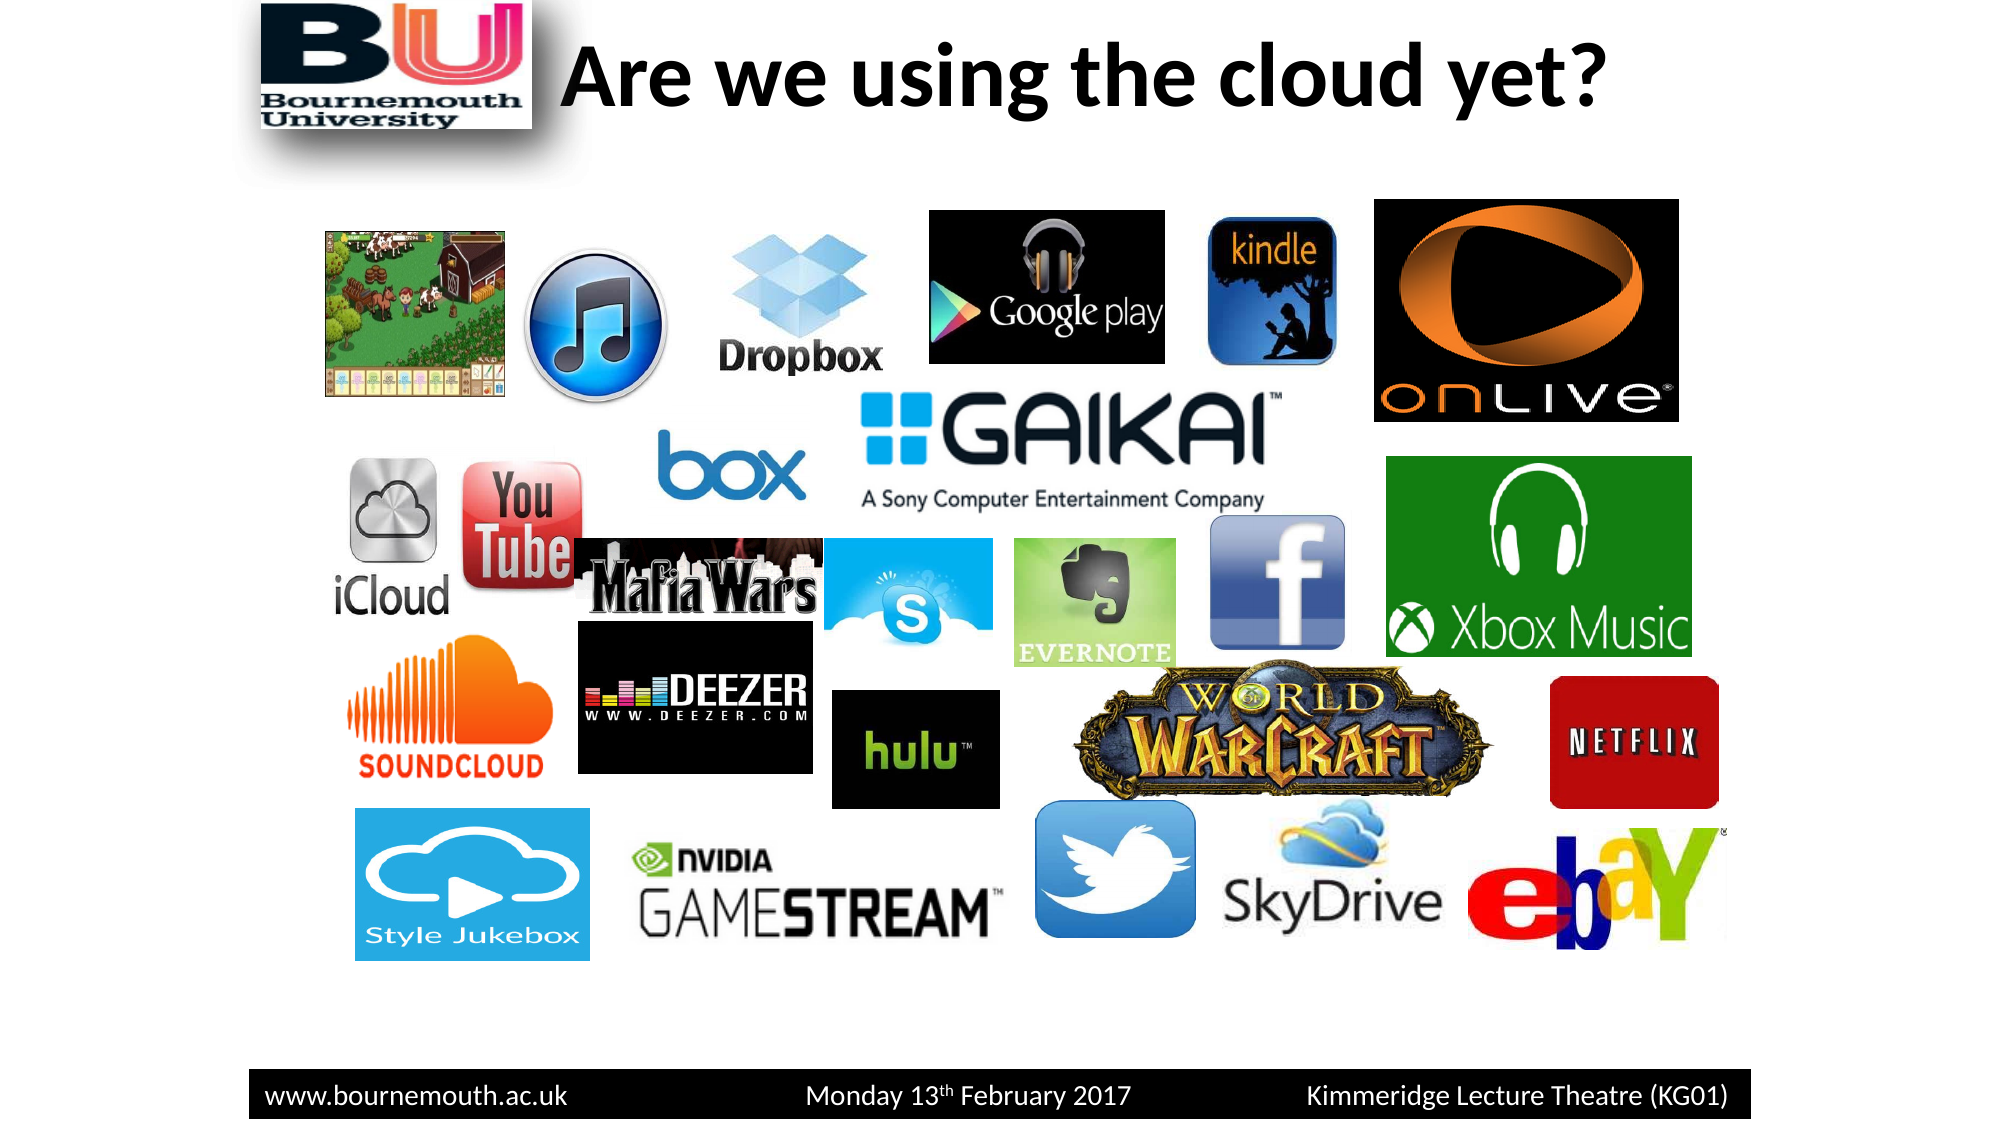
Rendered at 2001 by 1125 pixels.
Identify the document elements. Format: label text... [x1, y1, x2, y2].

picture [832, 690, 1000, 809]
picture [343, 630, 555, 786]
picture [624, 831, 1010, 945]
picture [824, 570, 993, 656]
picture [303, 245, 823, 618]
picture [1468, 828, 1727, 950]
picture [1199, 210, 1345, 375]
picture [1550, 676, 1719, 809]
picture [859, 386, 1692, 938]
picture [1374, 199, 1679, 422]
text_box Are we using the cloud yet? [579, 11, 1727, 129]
picture [929, 210, 1165, 365]
picture [261, 0, 532, 129]
picture [325, 231, 505, 397]
picture [355, 808, 590, 961]
picture [720, 234, 883, 376]
picture [578, 620, 813, 774]
text_box www.bournemouth.ac.uk Monday 13th February 2017 Kimmeridge Lecture Theatre (KG01) [249, 1069, 1751, 1119]
